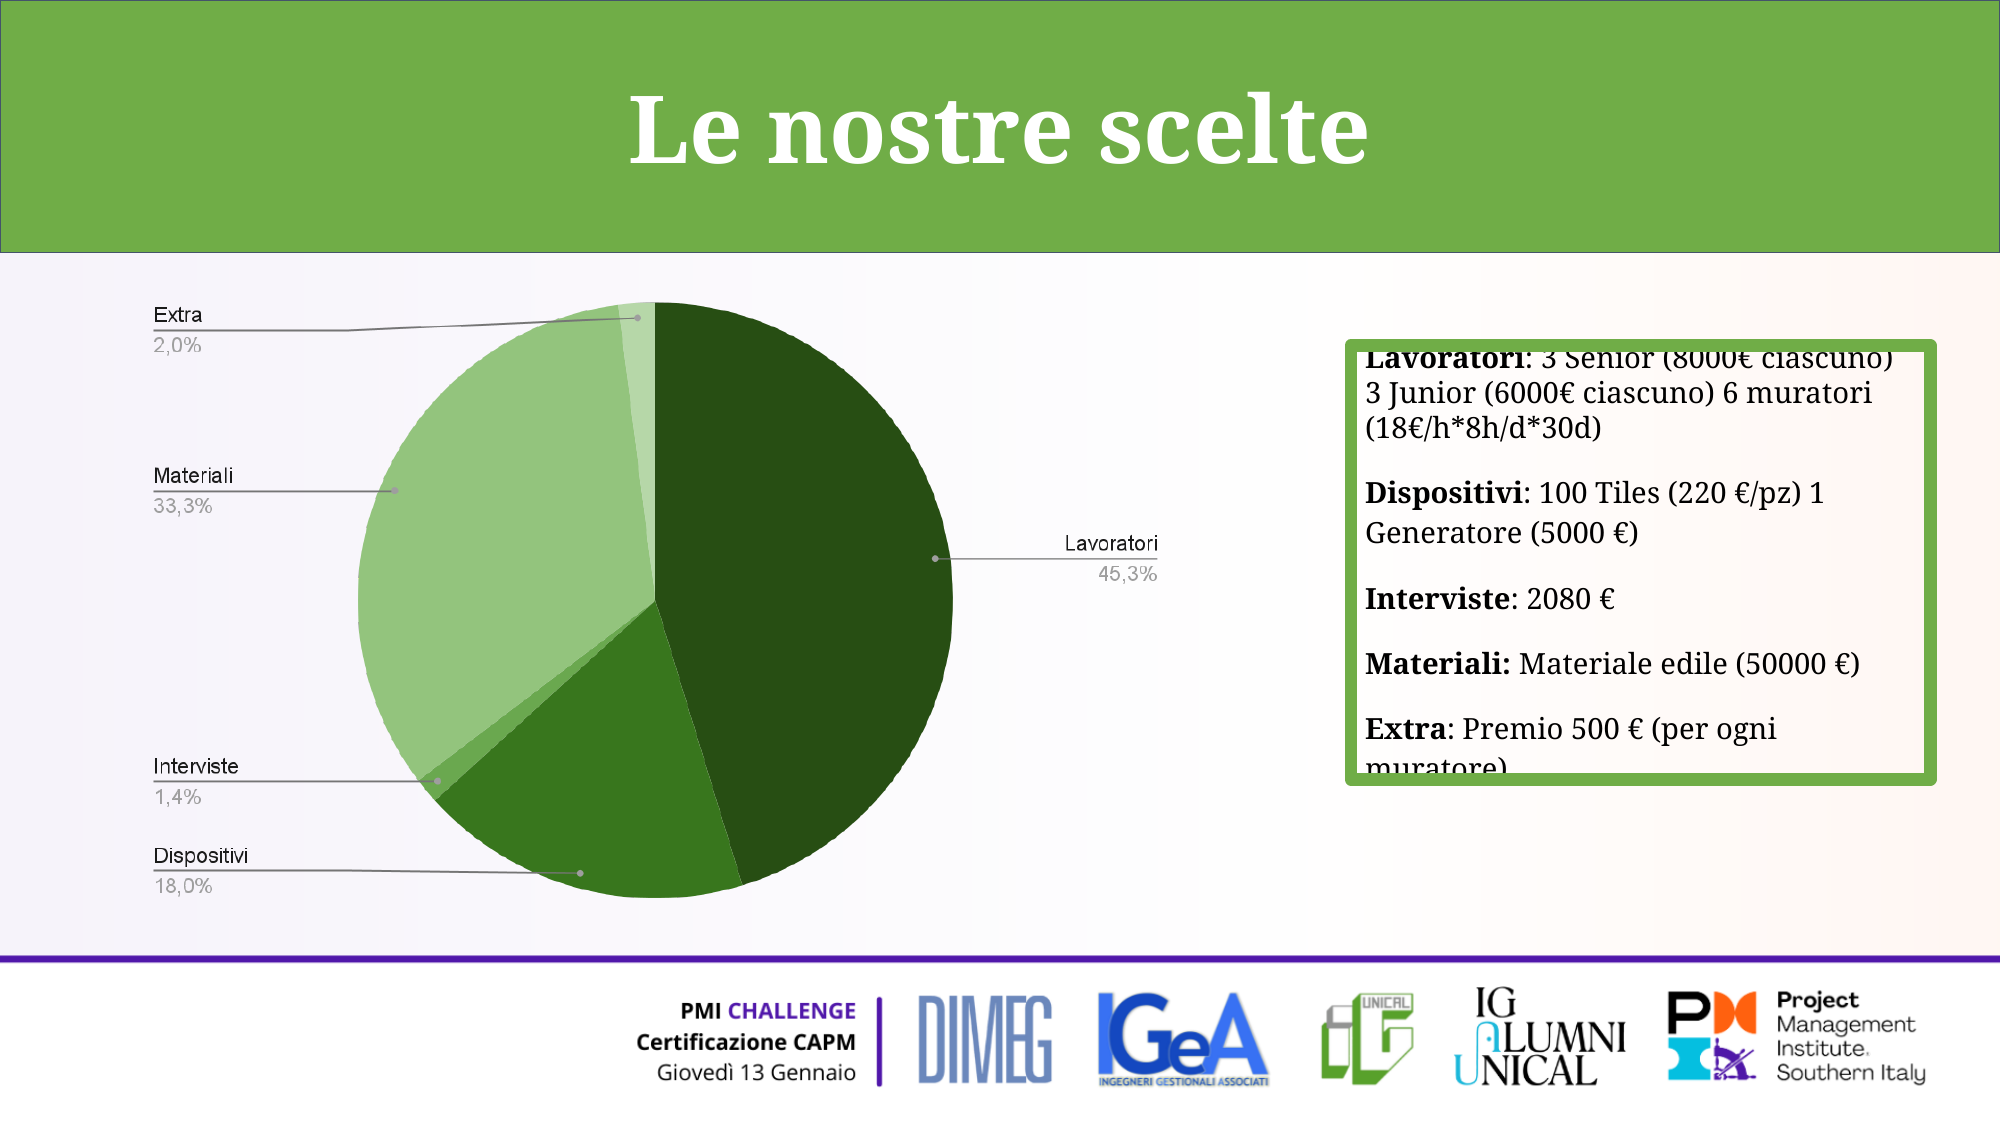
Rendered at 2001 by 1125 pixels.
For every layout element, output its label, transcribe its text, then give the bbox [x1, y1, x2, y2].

text_box Le nostre scelte [0, 0, 2000, 253]
text_box Lavoratori: 3 Senior (8000€ ciascuno) 3 Junior (6000€ ciascuno) 6 muratori (18€/h*8h/d*30d) Dispositivi: 100 Tiles (220 €/pz) 1 Generatore (5000 €) Interviste: 2080 € Materiali: Materiale edile (50000 €) Extra: Premio 500 € (per ogni muratore) [1349, 324, 1931, 801]
text_box [1350, 345, 1931, 780]
picture [0, 253, 2000, 1125]
